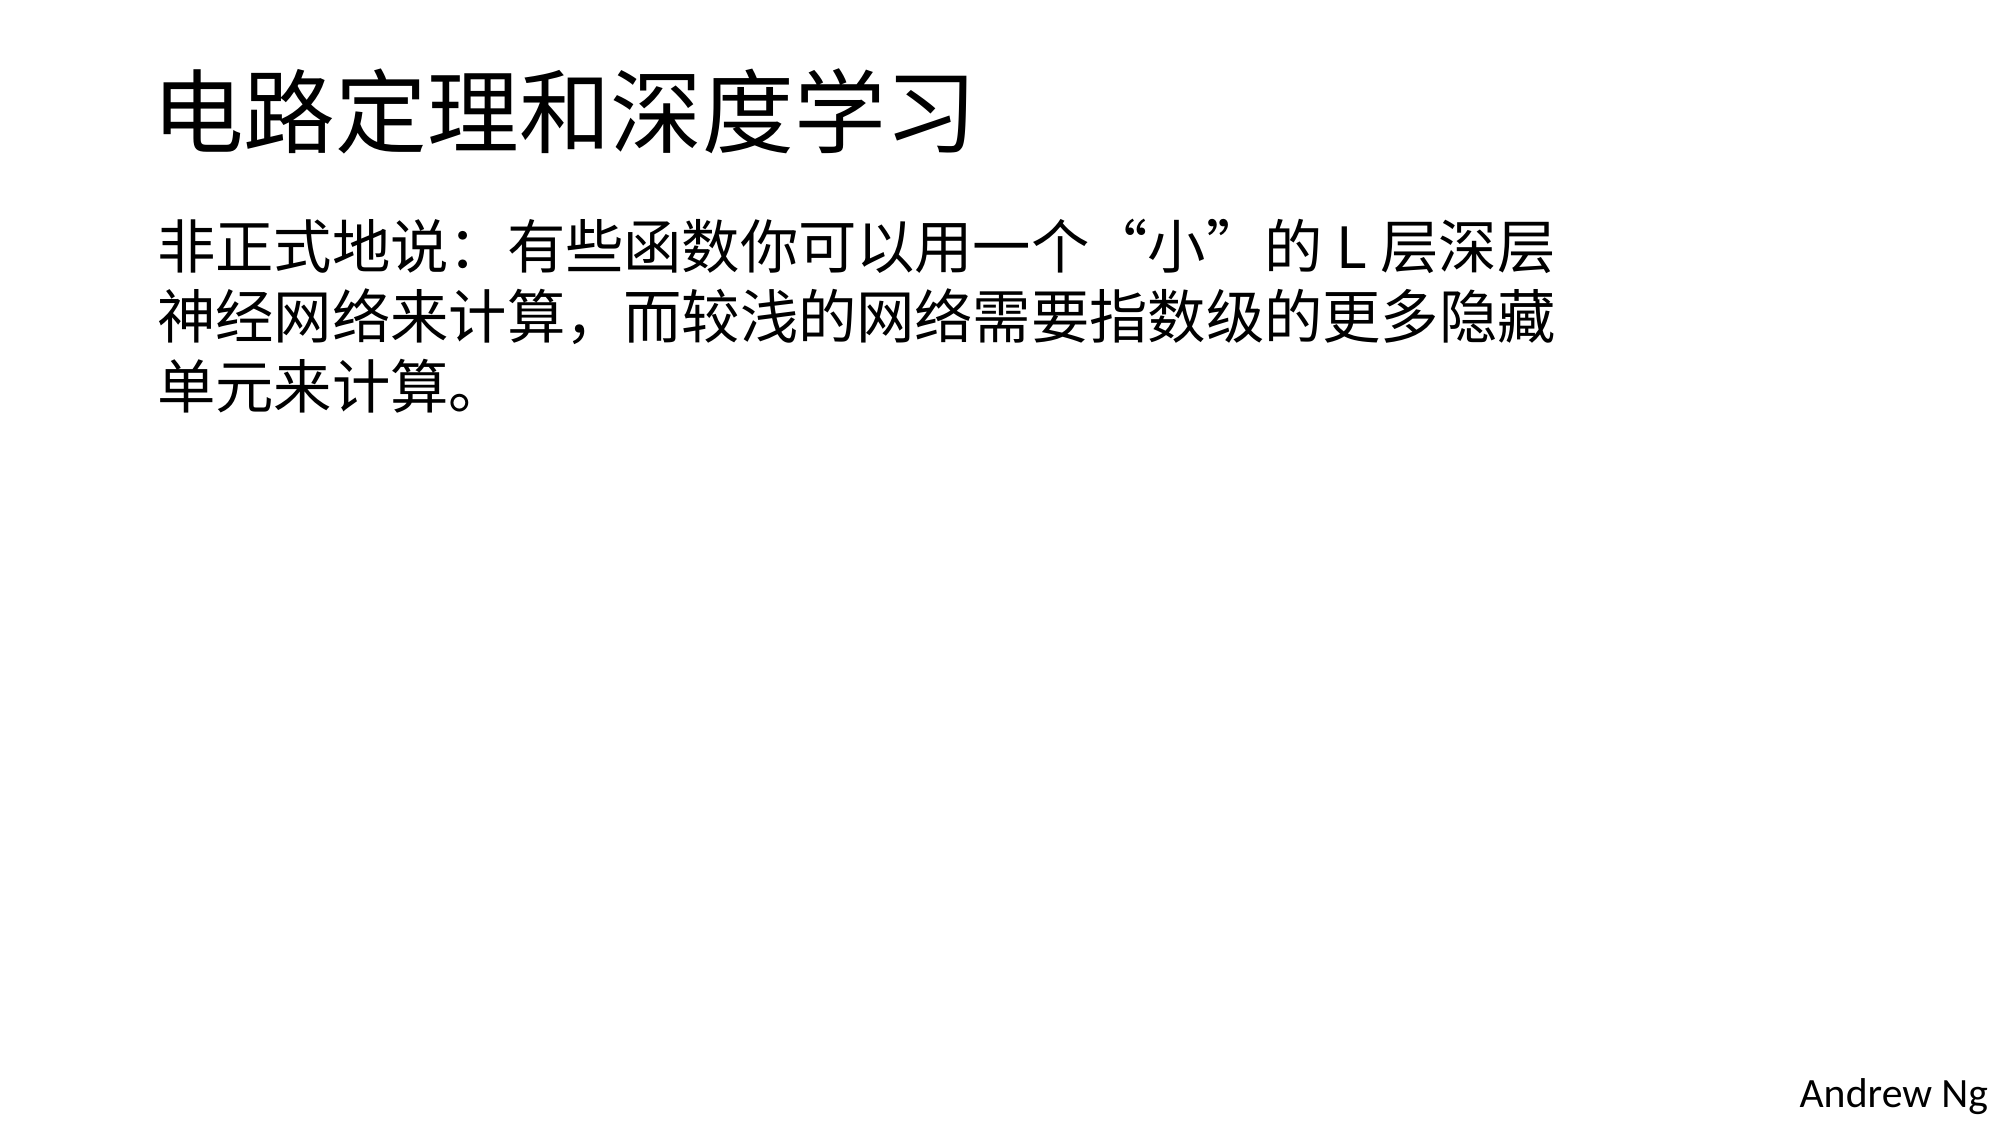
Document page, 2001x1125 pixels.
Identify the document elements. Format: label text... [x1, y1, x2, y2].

text_box 非正式地说：有些函数你可以用一个“小”的L层深层神经网络来计算，而较浅的网络需要指数级的更多隐藏单元来计算。 [142, 202, 1610, 428]
title 电路定理和深度学习 [137, 59, 1863, 212]
